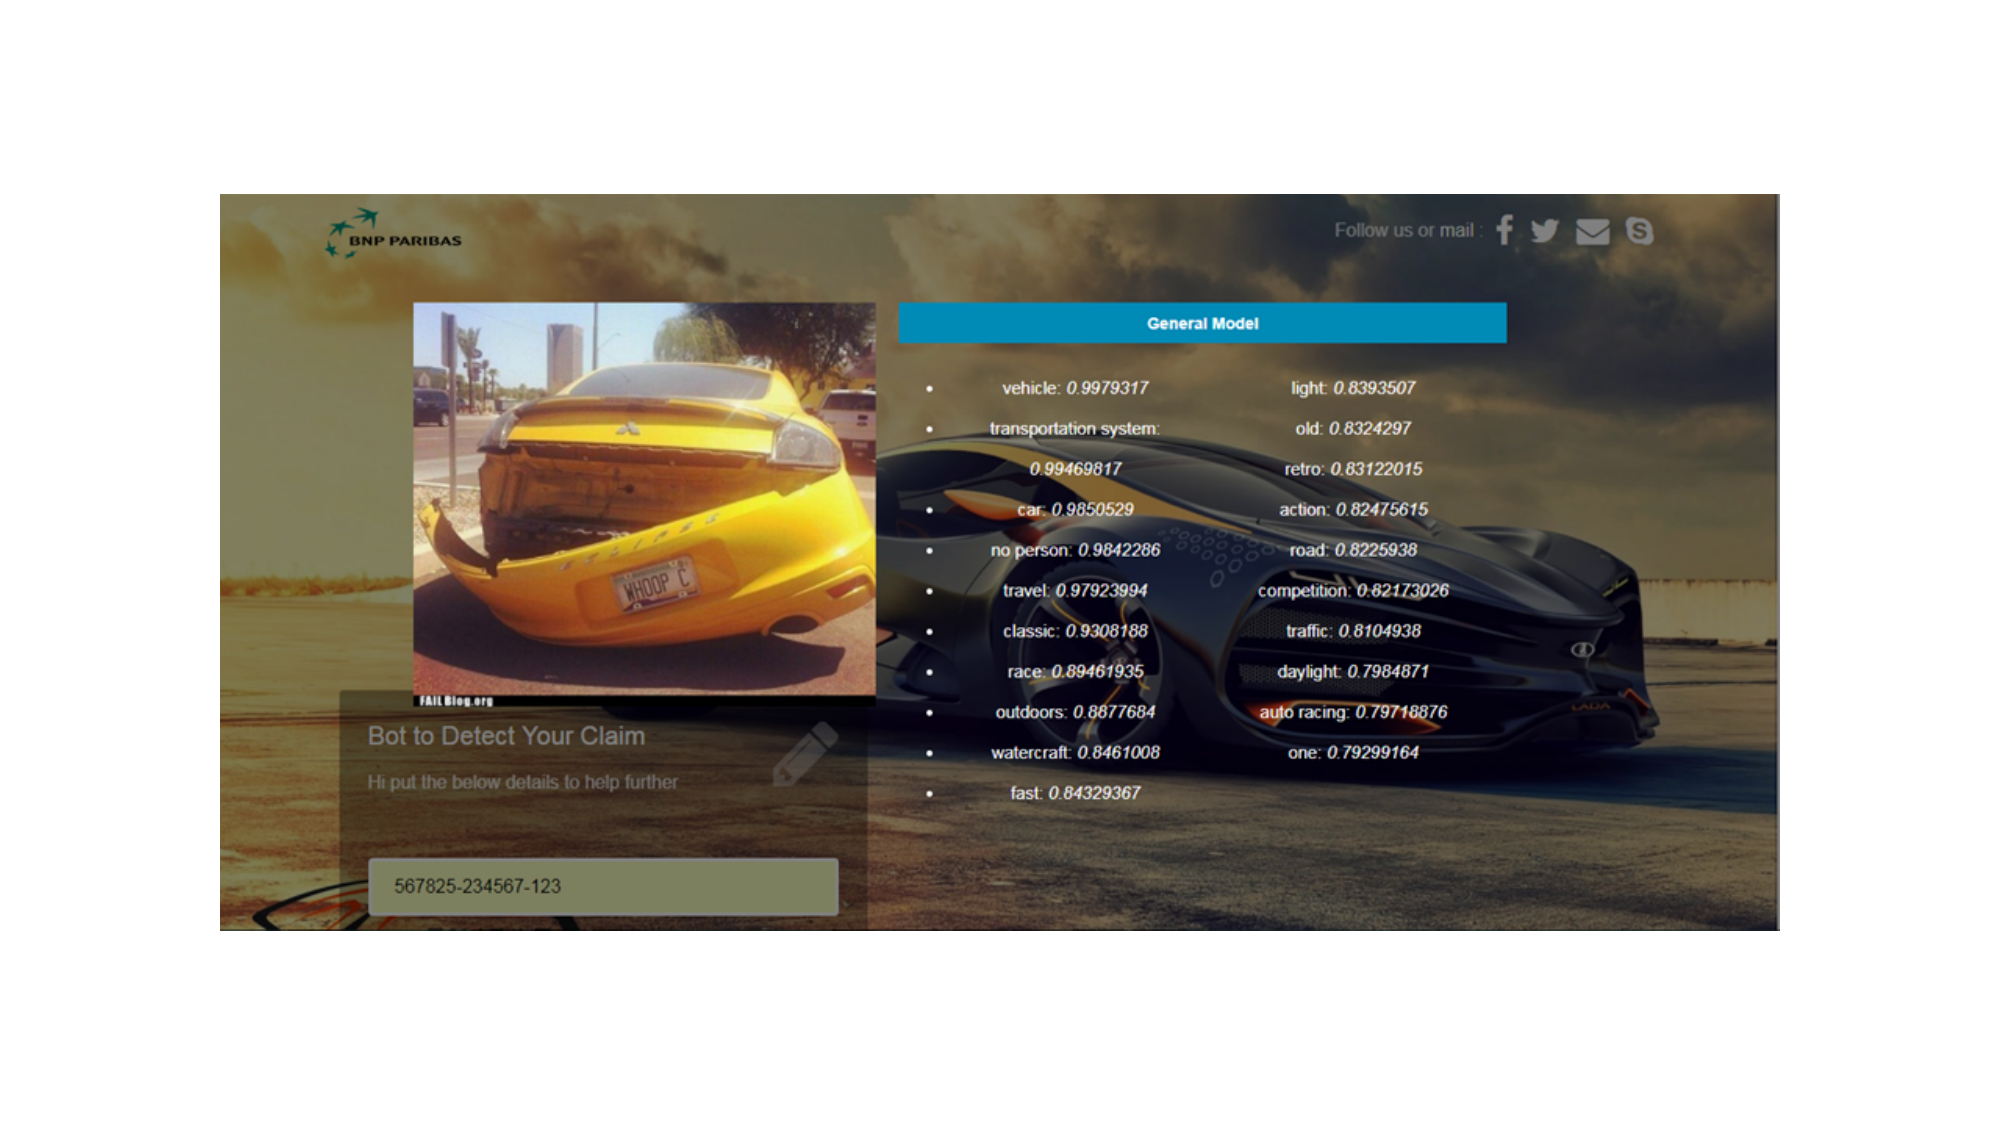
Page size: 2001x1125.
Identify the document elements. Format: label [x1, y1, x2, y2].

picture [220, 194, 1780, 931]
